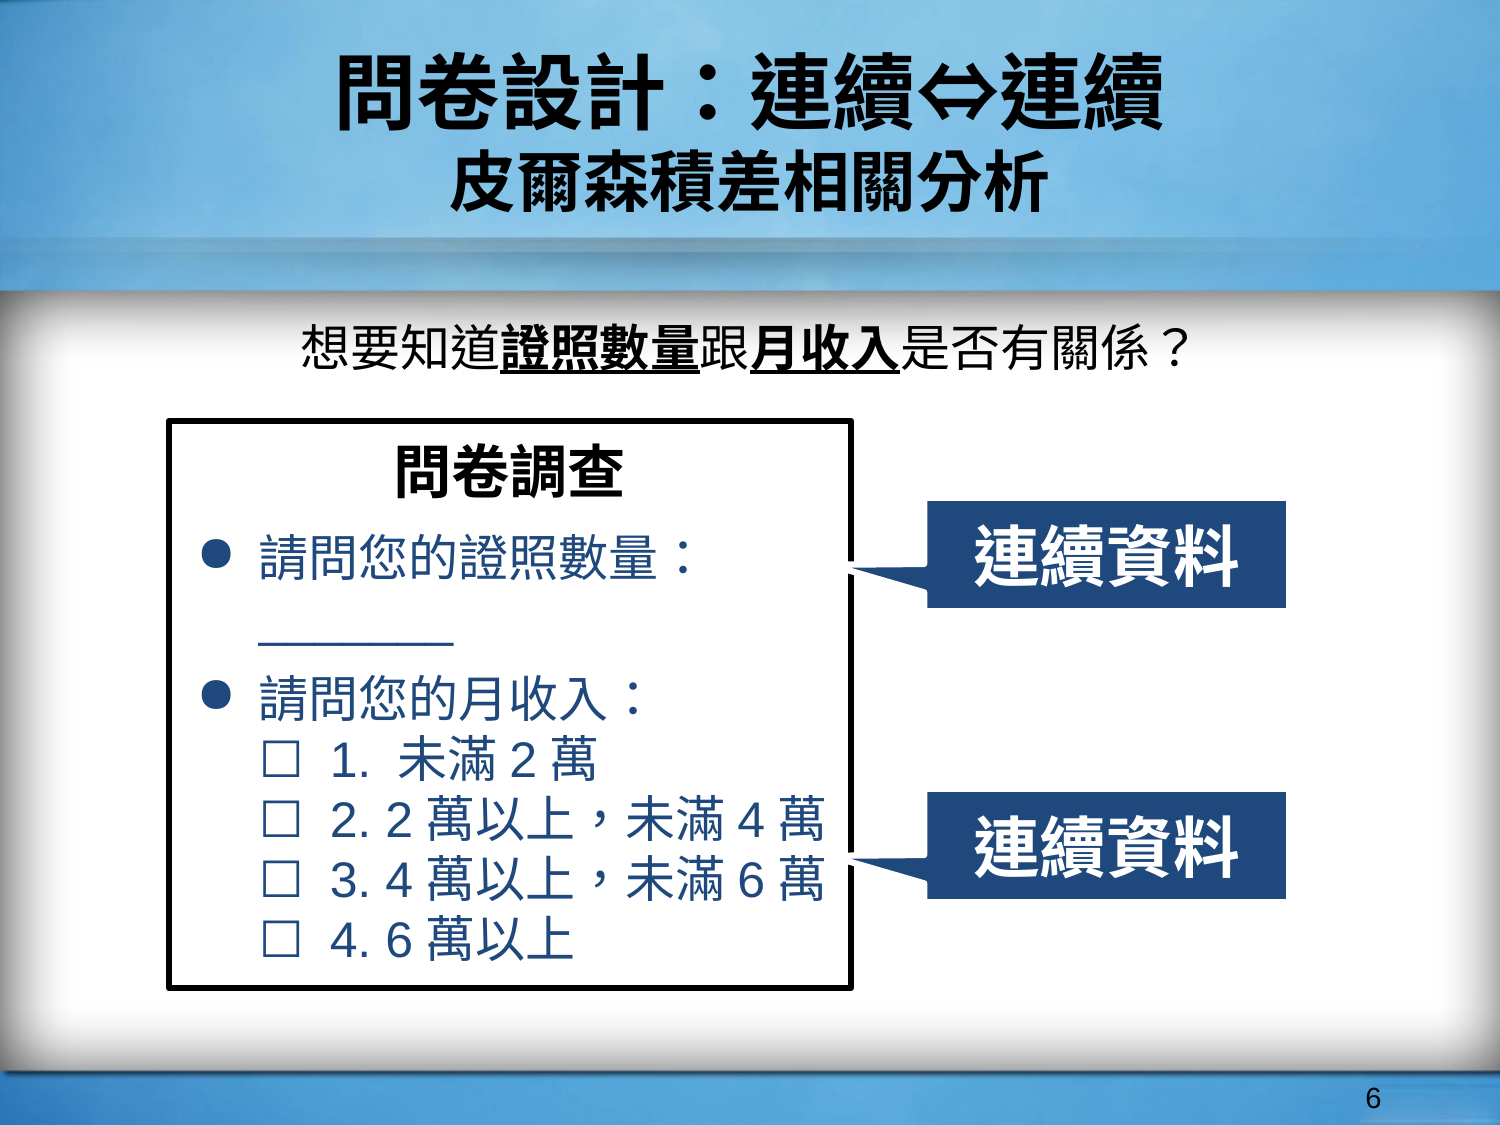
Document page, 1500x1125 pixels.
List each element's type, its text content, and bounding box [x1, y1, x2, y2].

slide_number ‹#› [1350, 1074, 1488, 1118]
text_box 連續資料 [829, 788, 1290, 903]
text_box 連續資料 [829, 497, 1290, 612]
list 想要知道證照數量跟月收入是否有關係？ [78, 292, 1422, 421]
text_box 問卷調查 請問您的證照數量：_______ 請問您的月收入： ☐ 1. 未滿2萬 ☐ 2. 2萬以上，未滿4萬 ☐ 3. 4萬以上，未滿6萬 ☐ 4. 6萬以上 [169, 420, 851, 989]
title 問卷設計：連續⇔連續 皮爾森積差相關分析 [78, 27, 1422, 232]
picture [0, 0, 1500, 1125]
